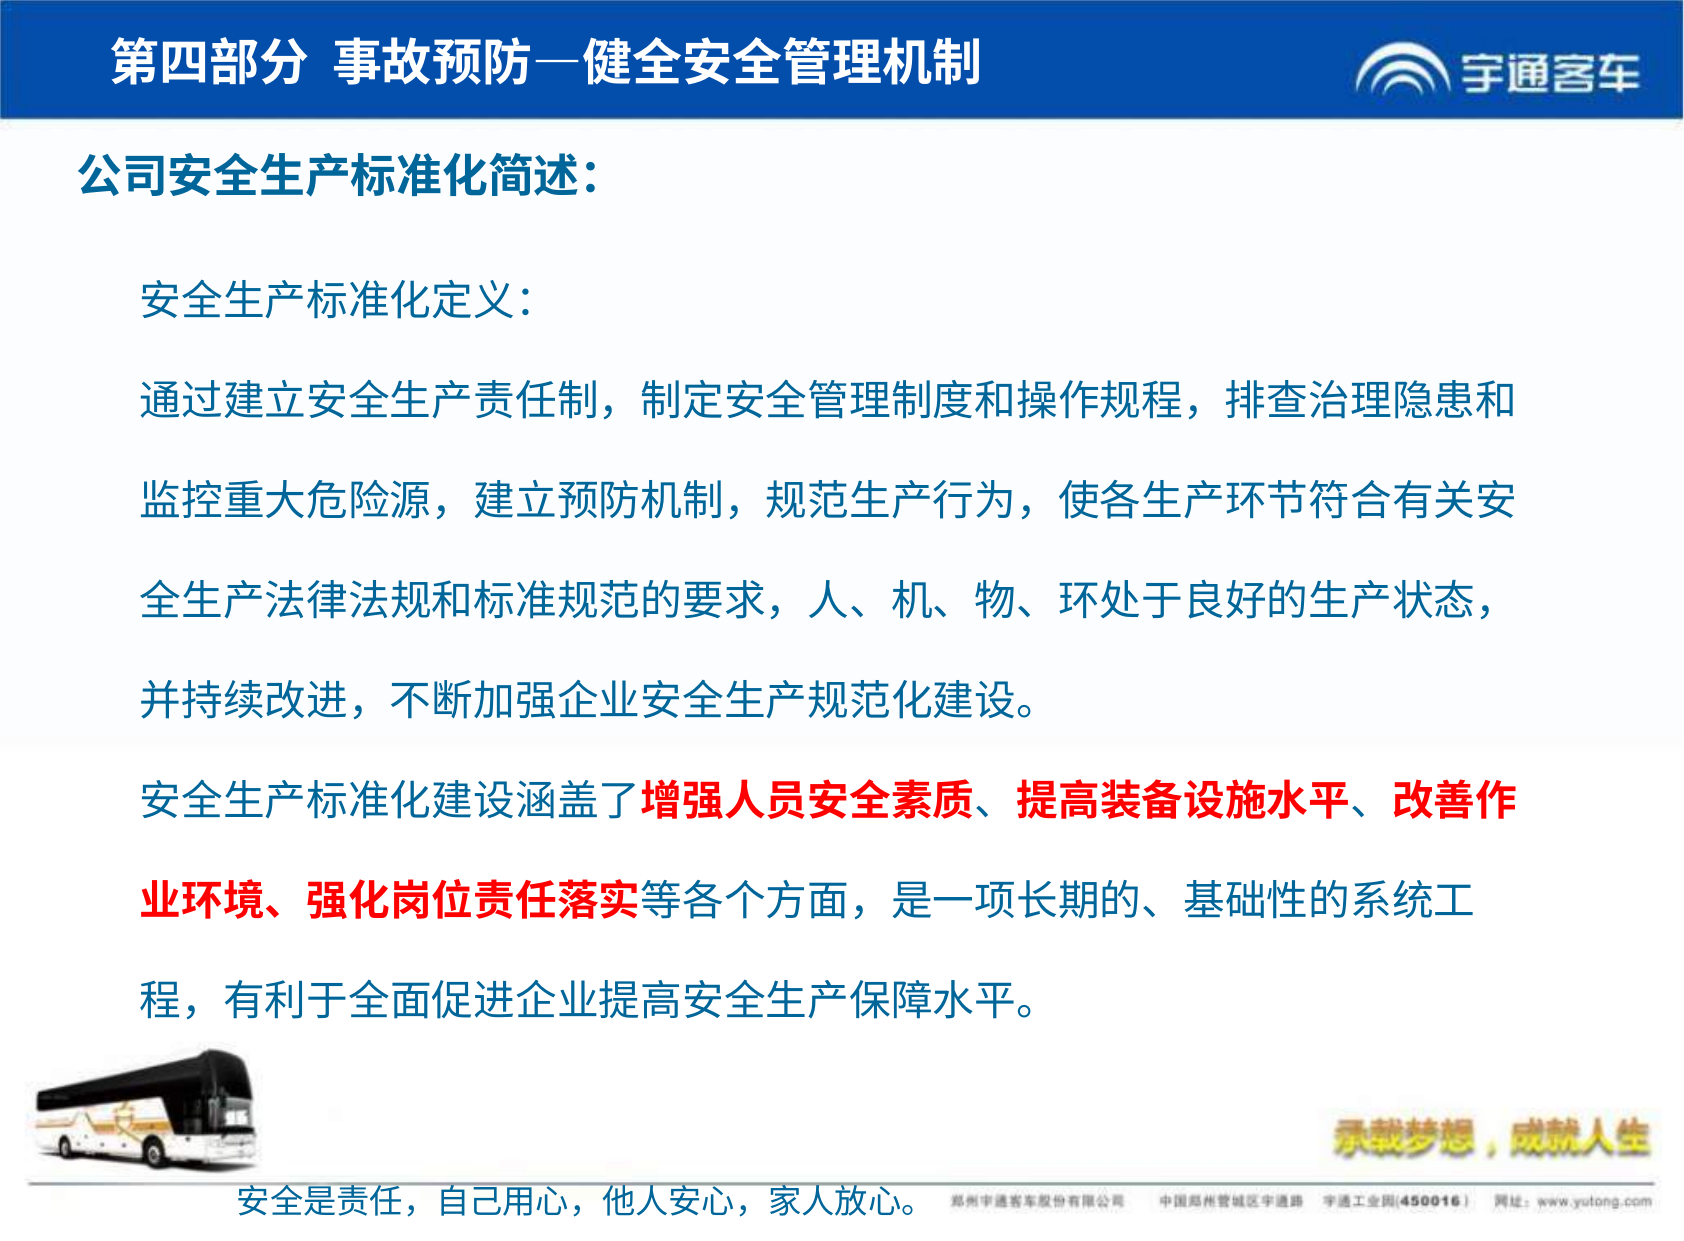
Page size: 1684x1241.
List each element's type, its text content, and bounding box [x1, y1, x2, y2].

text_box 安全生产标准化定义： 通过建立安全生产责任制，制定安全管理制度和操作规程，排查治理隐患和监控重大危险源，建立预防机制，规范生产行为，使各生产环节符合有关安全生产法律法规和标准规范的要求，人、机、物、环处于良好的生产状态，并持续改进，不断加强企业安全生产规范化建设。 安全生产标准化建设涵盖了增强人员安全素质、提高装备设施水平、改善作业环境、强化岗位责任落实等各个方面，是一项长期的、基础性的系统工程，有利于全面促进企业提高安全生产保障水平。 [122, 215, 1553, 907]
picture [0, 0, 1684, 1241]
text_box 第四部分 事故预防—健全安全管理机制 [94, 22, 1288, 111]
text_box 公司安全生产标准化简述： [59, 138, 895, 210]
